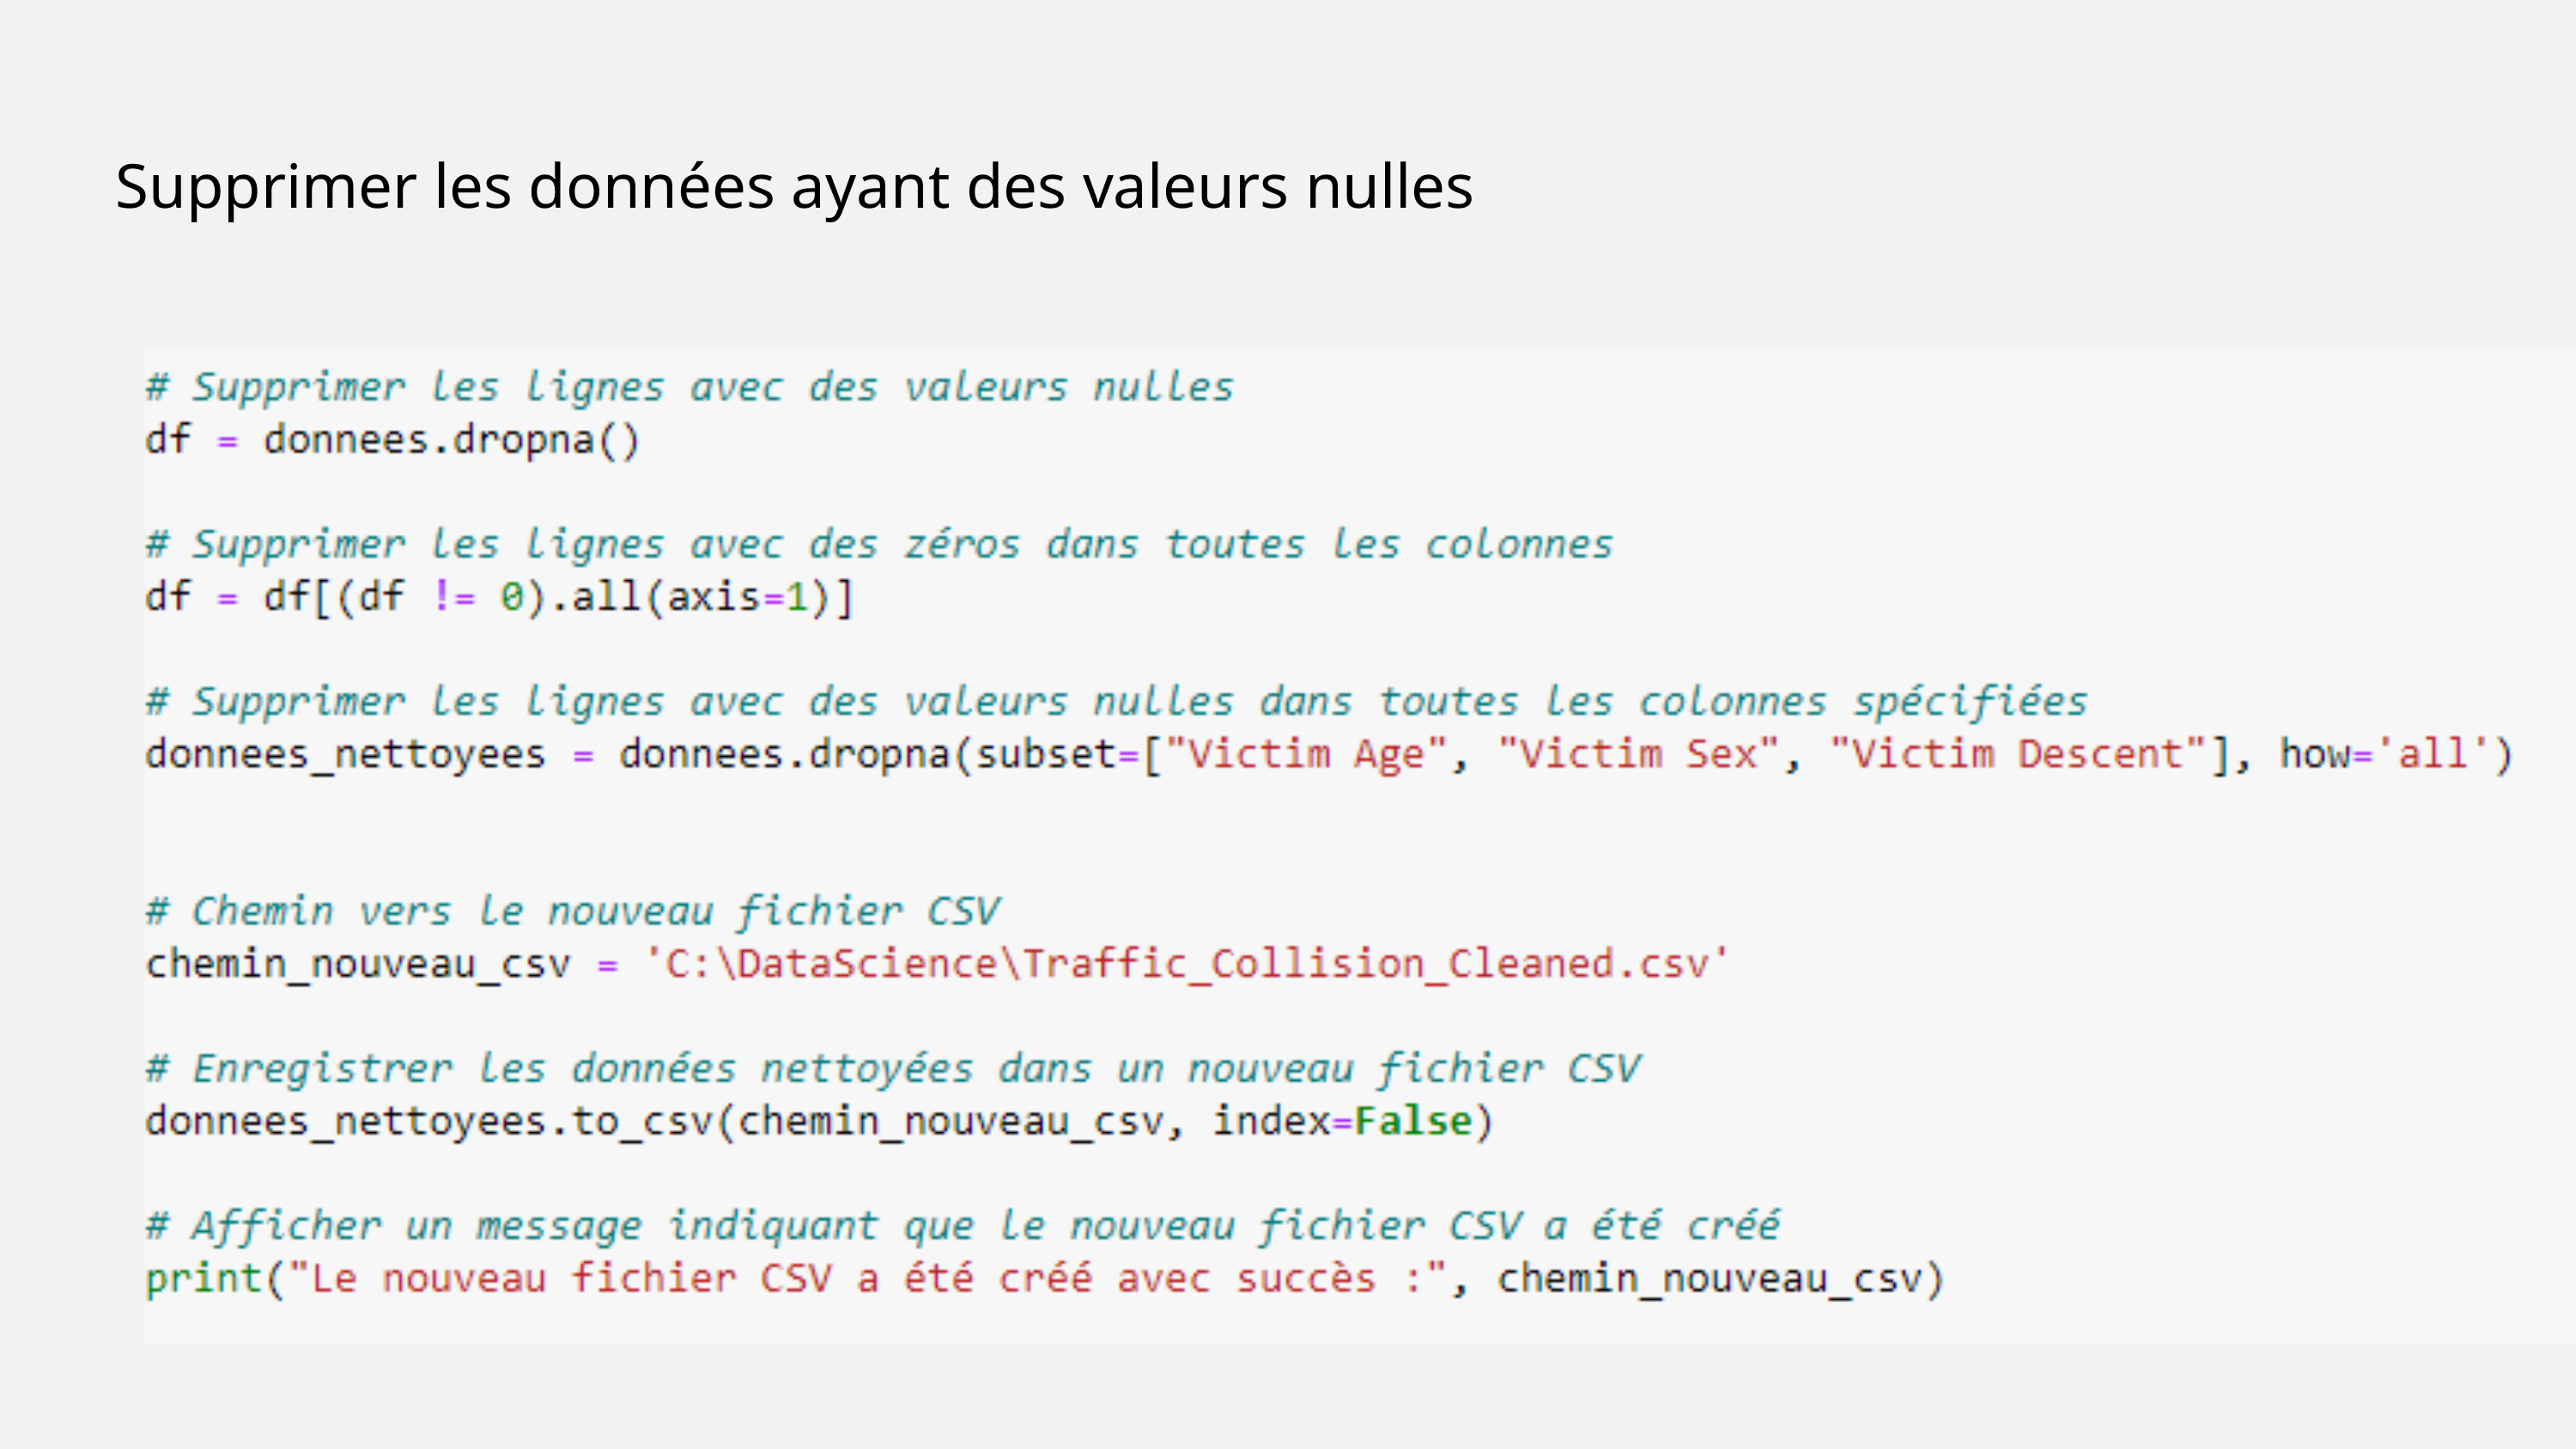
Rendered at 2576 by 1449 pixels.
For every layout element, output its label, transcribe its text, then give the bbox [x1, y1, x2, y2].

text_box [144, 347, 2576, 1345]
text_box Supprimer les données ayant des valeurs nulles [0, 135, 1593, 221]
